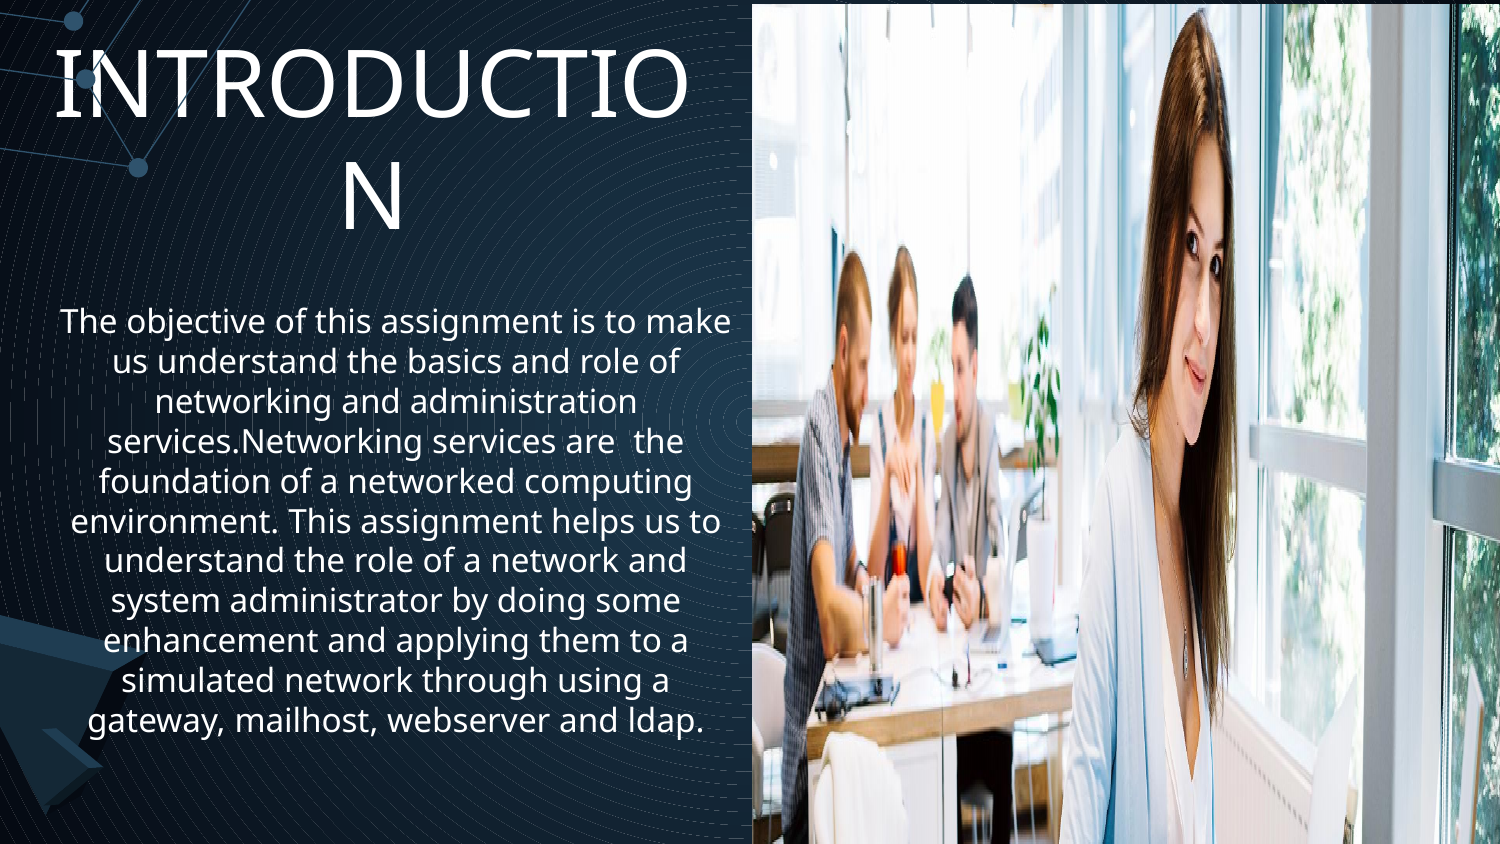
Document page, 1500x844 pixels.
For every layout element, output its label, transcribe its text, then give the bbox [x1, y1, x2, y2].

title INTRODUCTION [12, 8, 735, 263]
subtitle The objective of this assignment is to make us understand the basics and role of networking and administration services.Networking services are the foundation of a networked computing environment. This assignment helps us to understand the role of a network and system administrator by doing some enhancement and applying them to a simulated network through using a gateway, mailhost, webserver and ldap. [40, 290, 746, 749]
picture [751, 3, 1500, 844]
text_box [0, 0, 266, 241]
